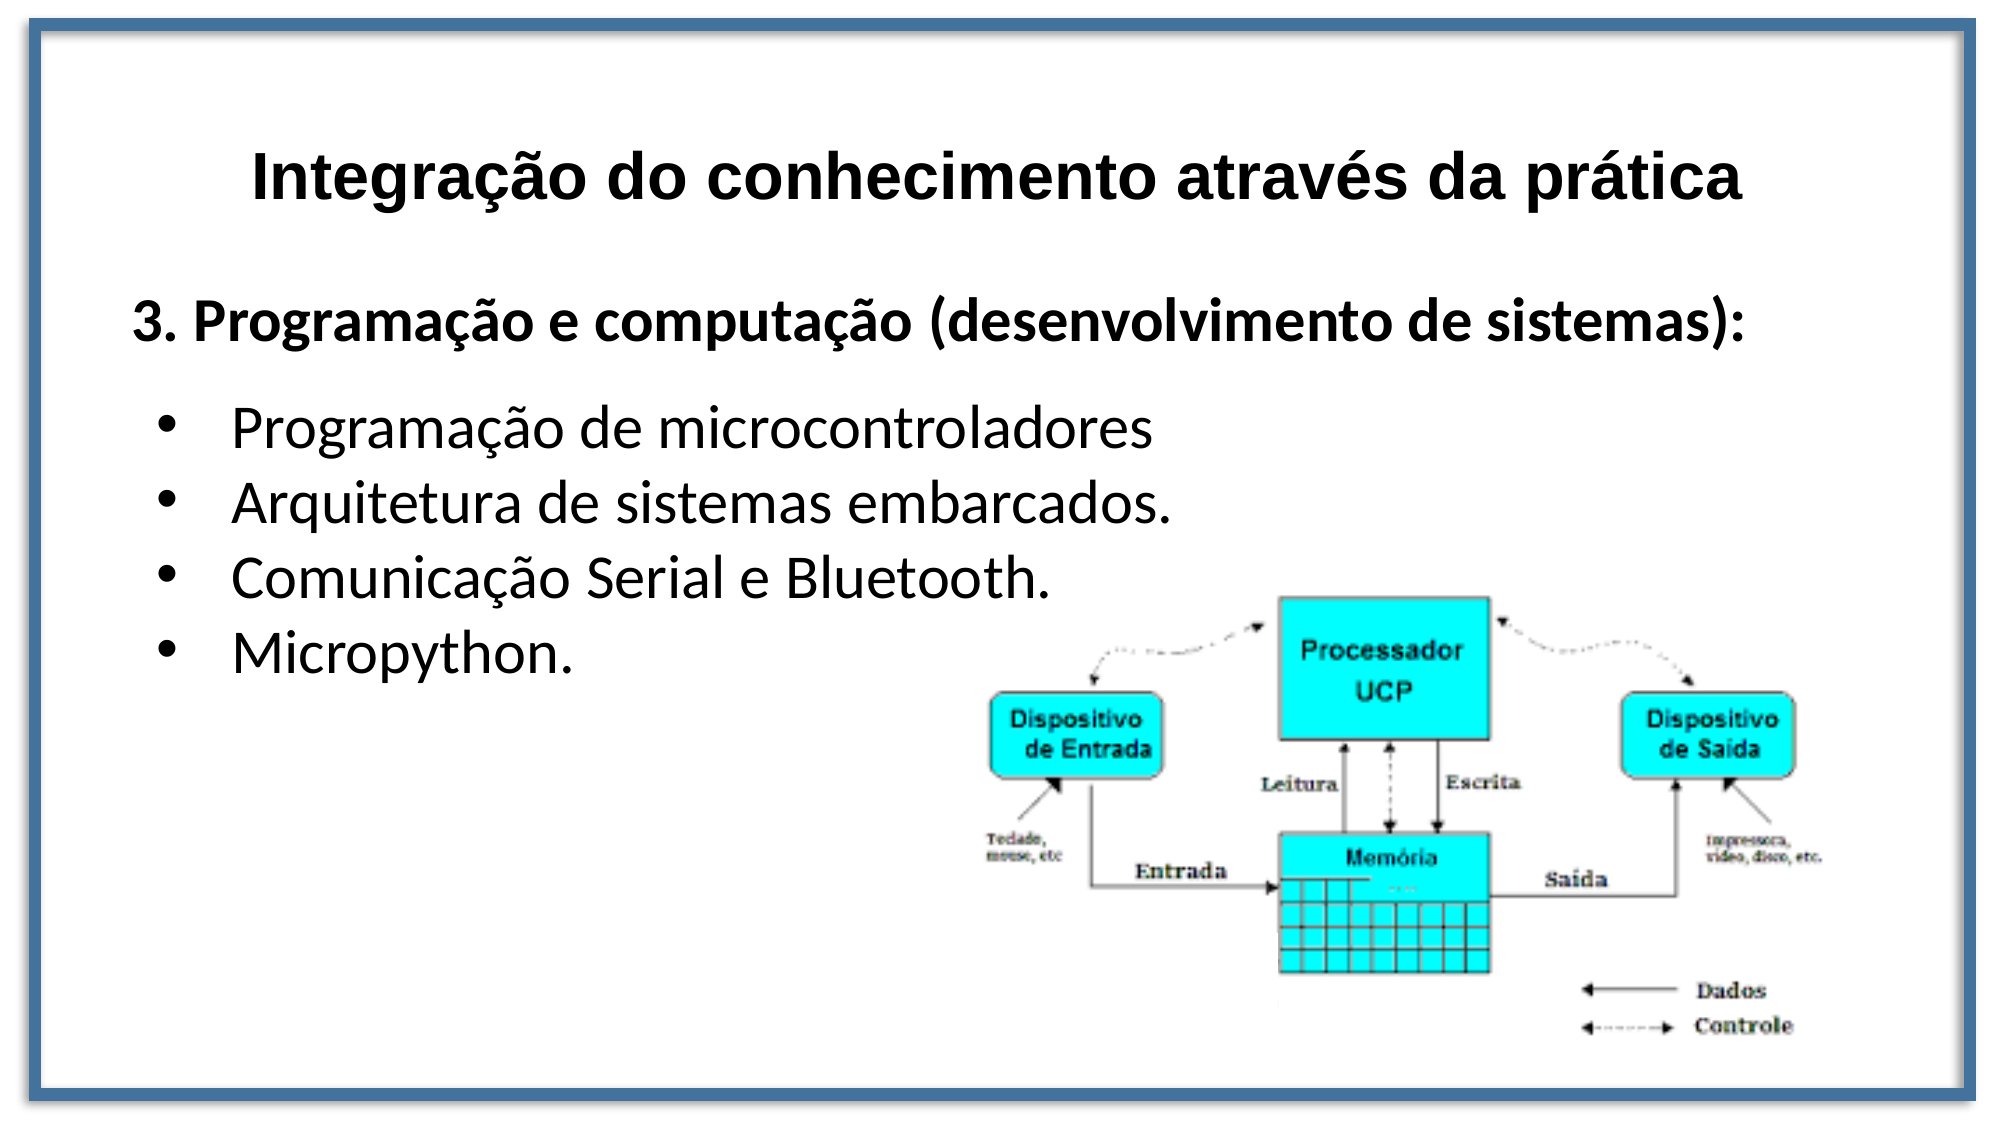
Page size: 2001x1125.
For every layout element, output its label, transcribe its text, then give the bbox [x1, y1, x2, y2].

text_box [974, 594, 1845, 1044]
text_box Programação de microcontroladores Arquitetura de sistemas embarcados. Comunicação Serial e Bluetooth. Micropython. [141, 378, 1429, 694]
text_box Integração do conhecimento através da prática [231, 125, 1765, 220]
text_box [34, 23, 1971, 1095]
